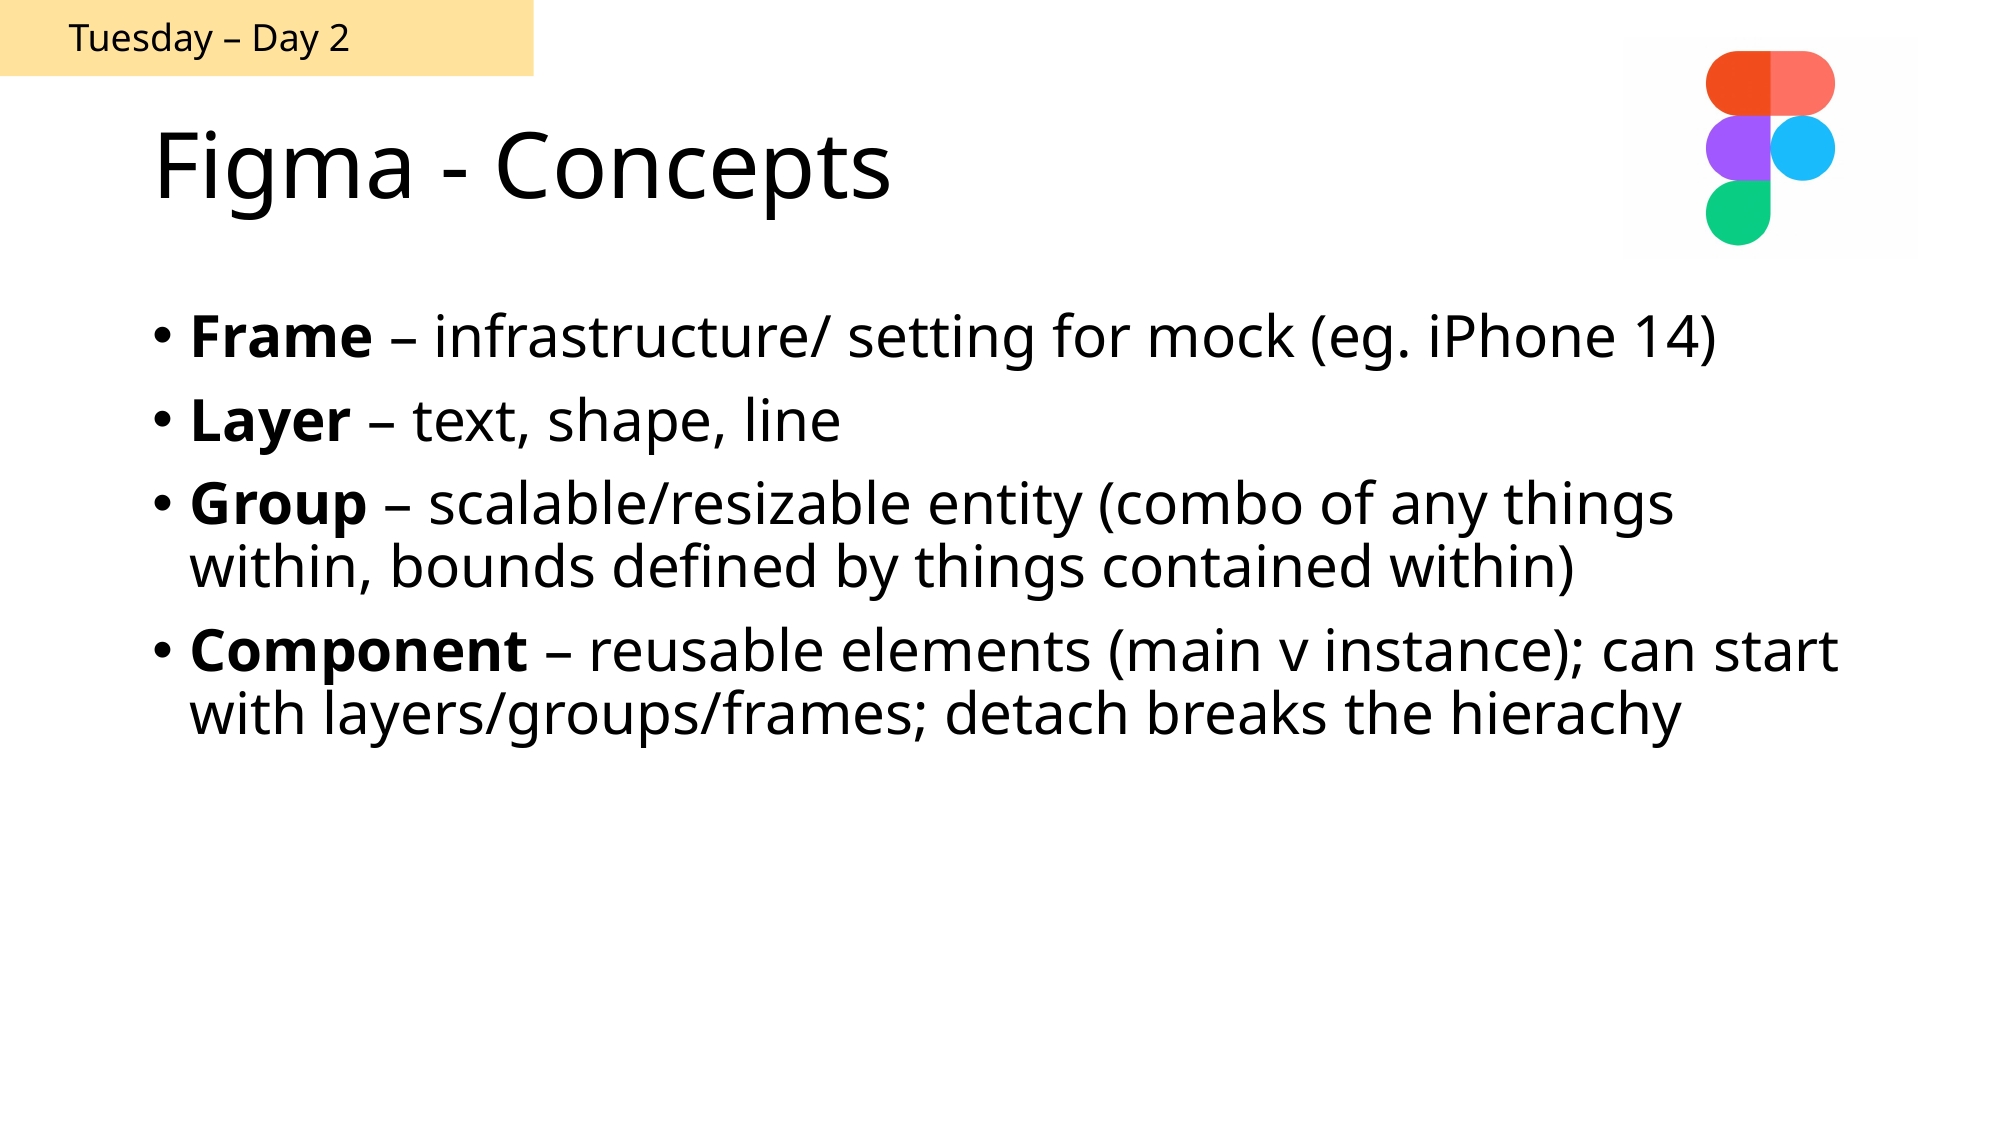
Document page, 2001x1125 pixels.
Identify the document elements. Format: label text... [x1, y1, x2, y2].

list Frame – infrastructure/ setting for mock (eg. iPhone 14) Layer – text, shape, line Group – scalable/resizable entity (combo of any things within, bounds defined by things contained within) Component – reusable elements (main v instance); can start with layers/groups/frames; detach breaks the hierachy [137, 299, 1863, 1014]
title Figma - Concepts [137, 59, 1863, 278]
text_box Tuesday – Day 2 [0, 0, 534, 77]
picture [1623, 37, 1918, 259]
